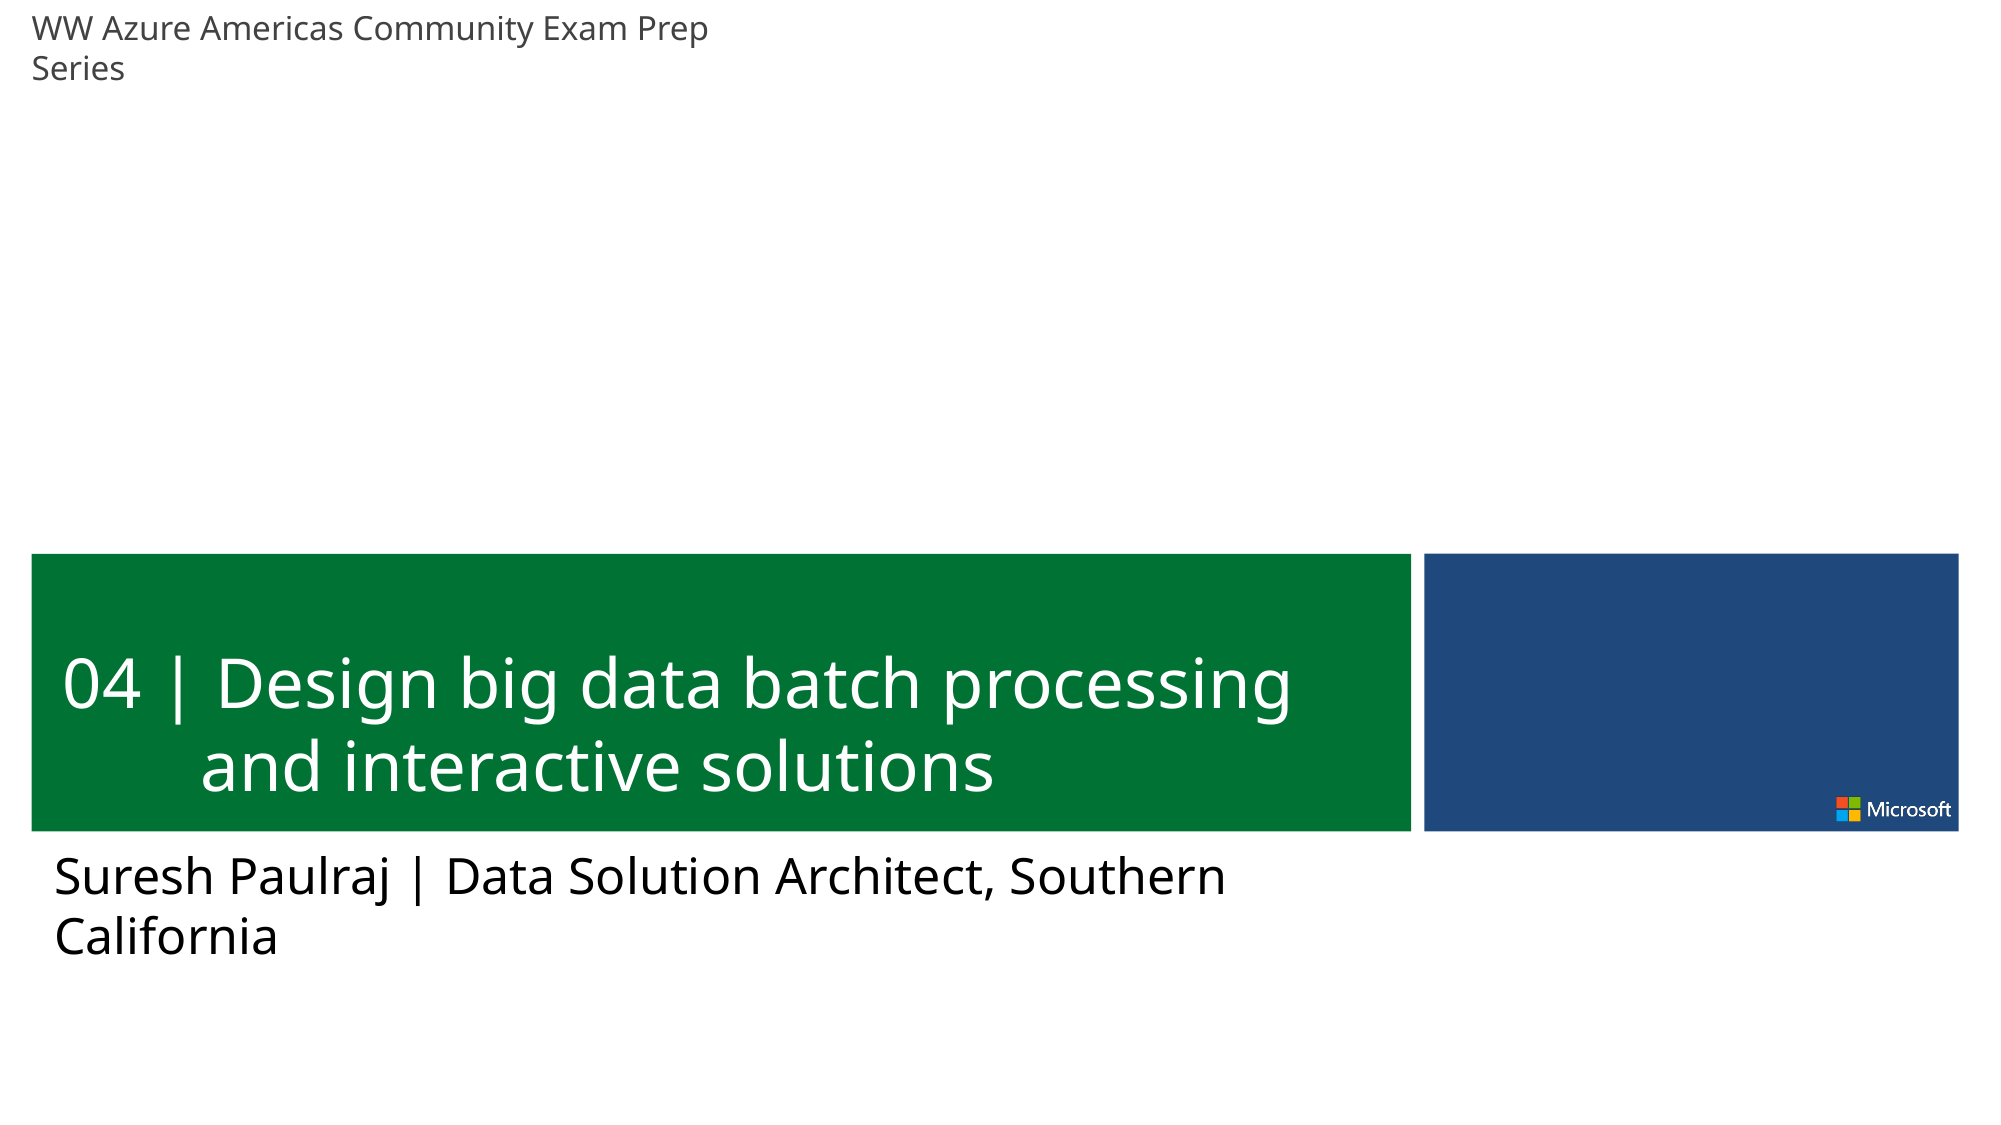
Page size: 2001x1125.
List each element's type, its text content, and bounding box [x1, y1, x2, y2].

picture [1834, 790, 1956, 827]
list 04 | Design big data batch processing and interactive solutions [47, 568, 1396, 813]
subtitle Suresh Paulraj | Data Solution Architect, Southern California [31, 841, 1485, 987]
